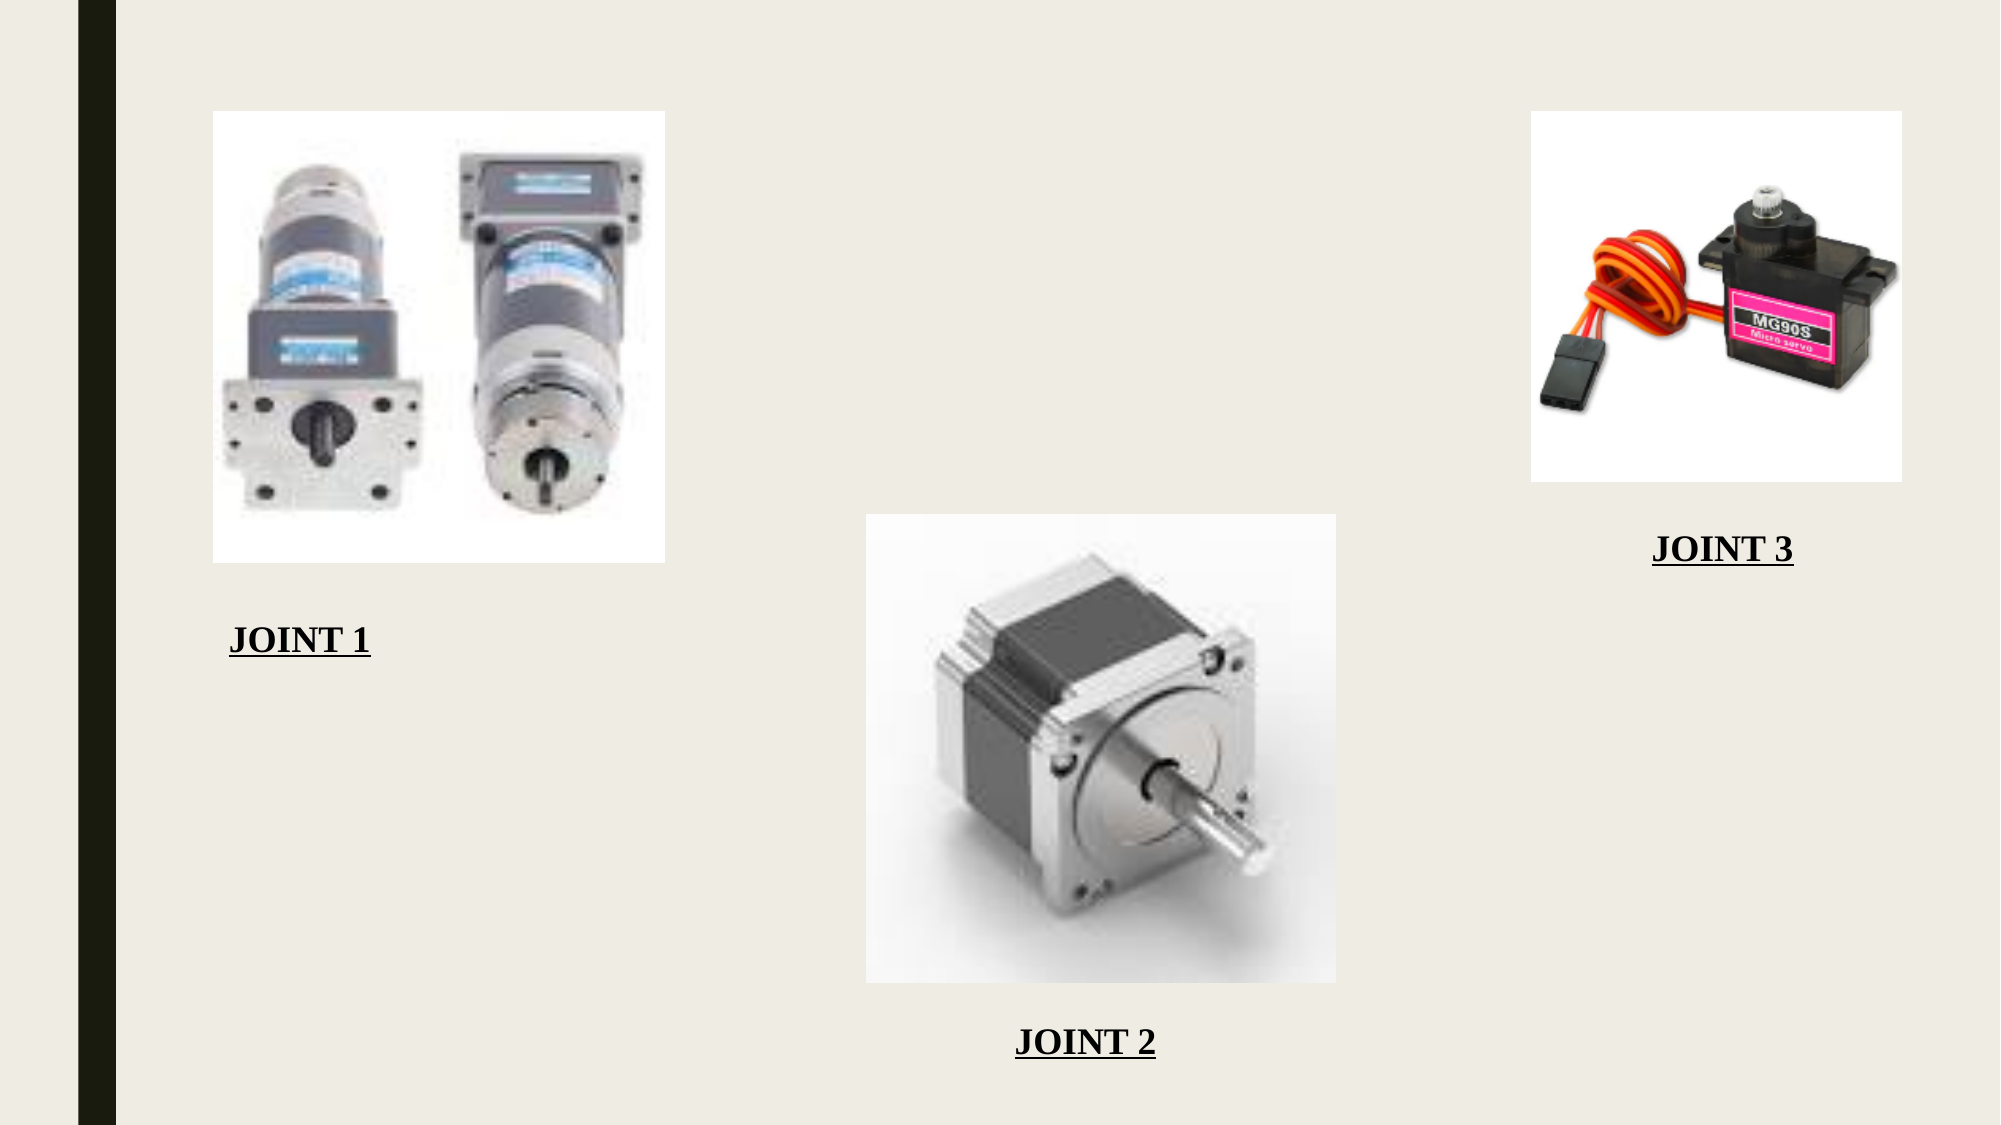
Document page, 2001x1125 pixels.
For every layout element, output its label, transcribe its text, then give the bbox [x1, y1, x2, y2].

text_box JOINT 2 [999, 1003, 1212, 1070]
picture [213, 111, 665, 563]
text_box JOINT 1 [213, 601, 426, 668]
picture [866, 514, 1336, 983]
picture [1531, 111, 1902, 482]
text_box JOINT 3 [1636, 509, 1849, 577]
